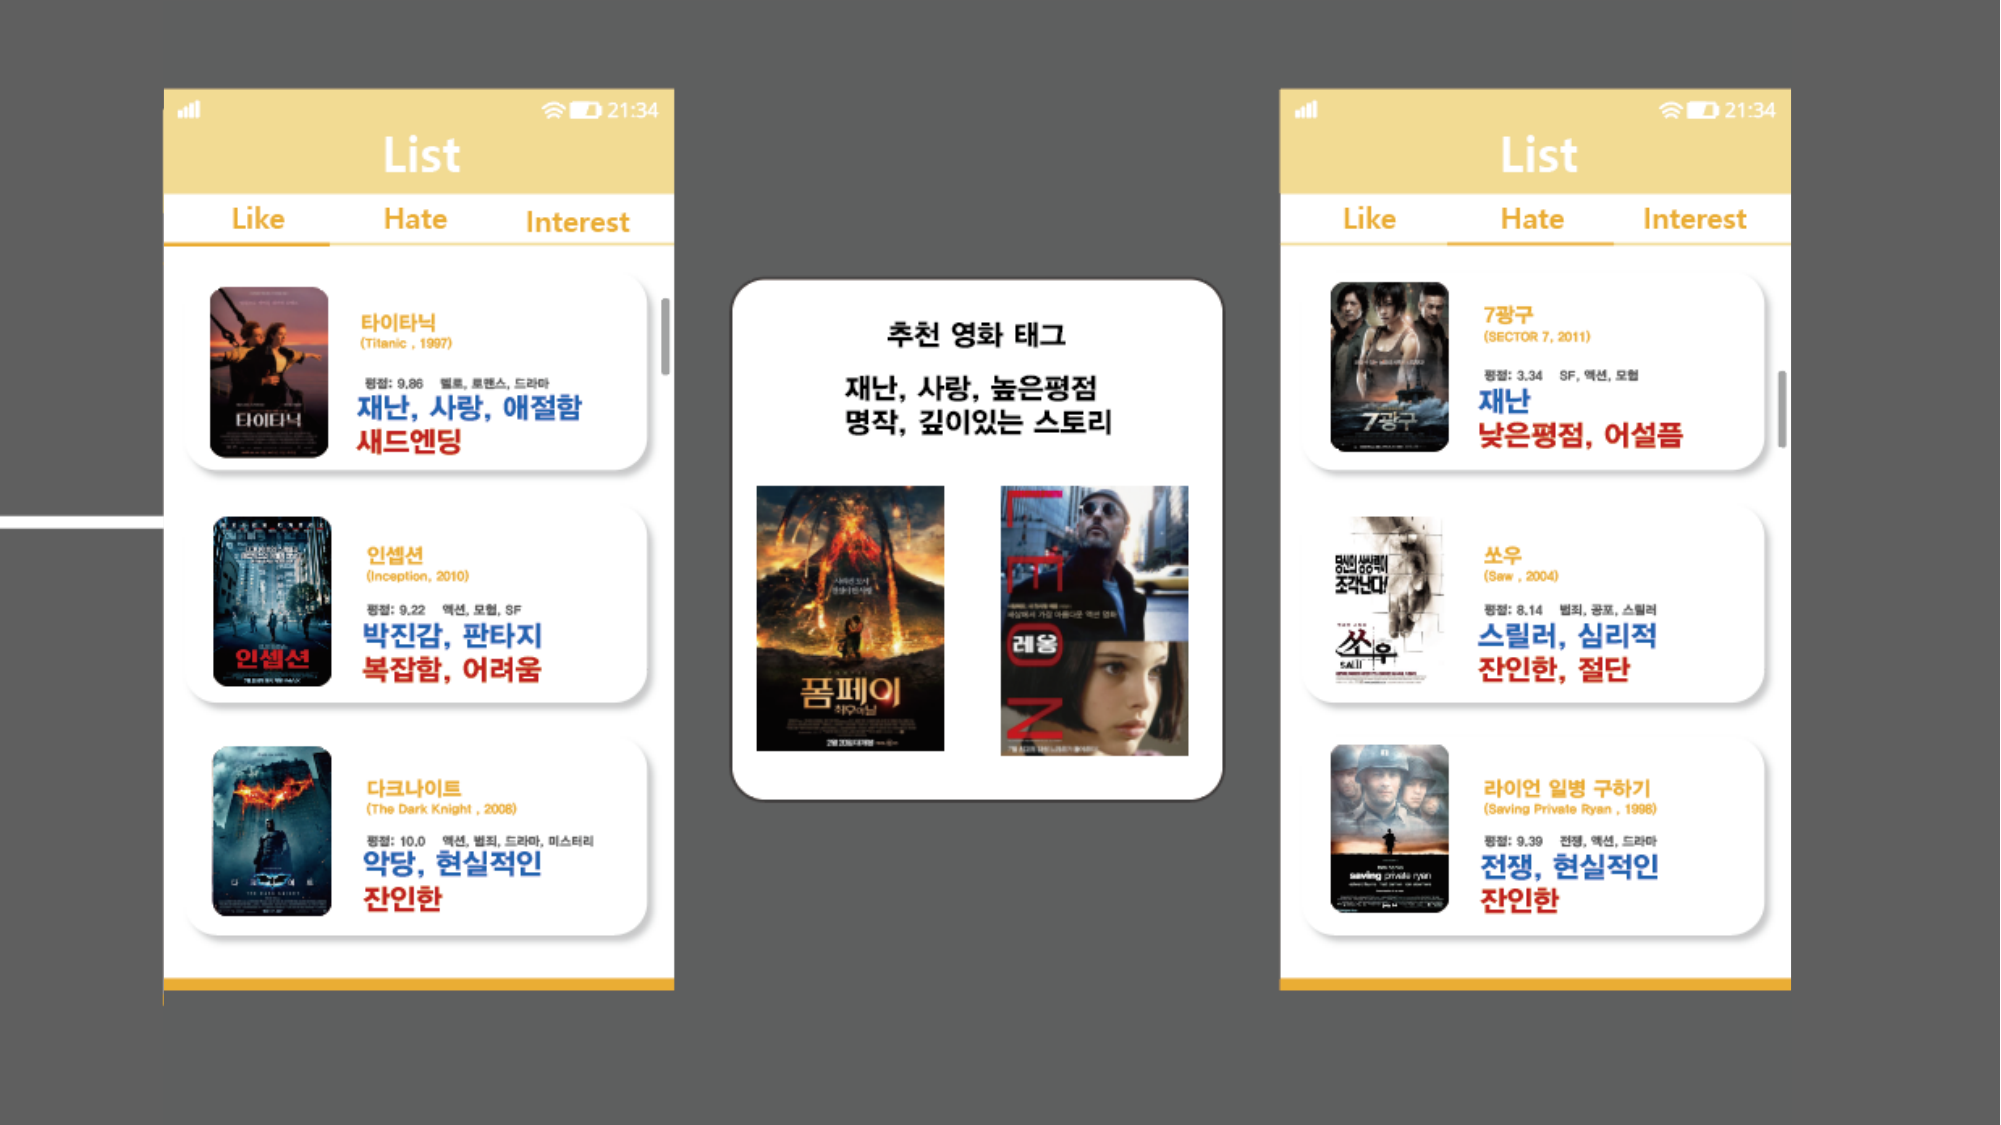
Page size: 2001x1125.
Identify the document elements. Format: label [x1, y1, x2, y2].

picture [0, 1, 1792, 1125]
